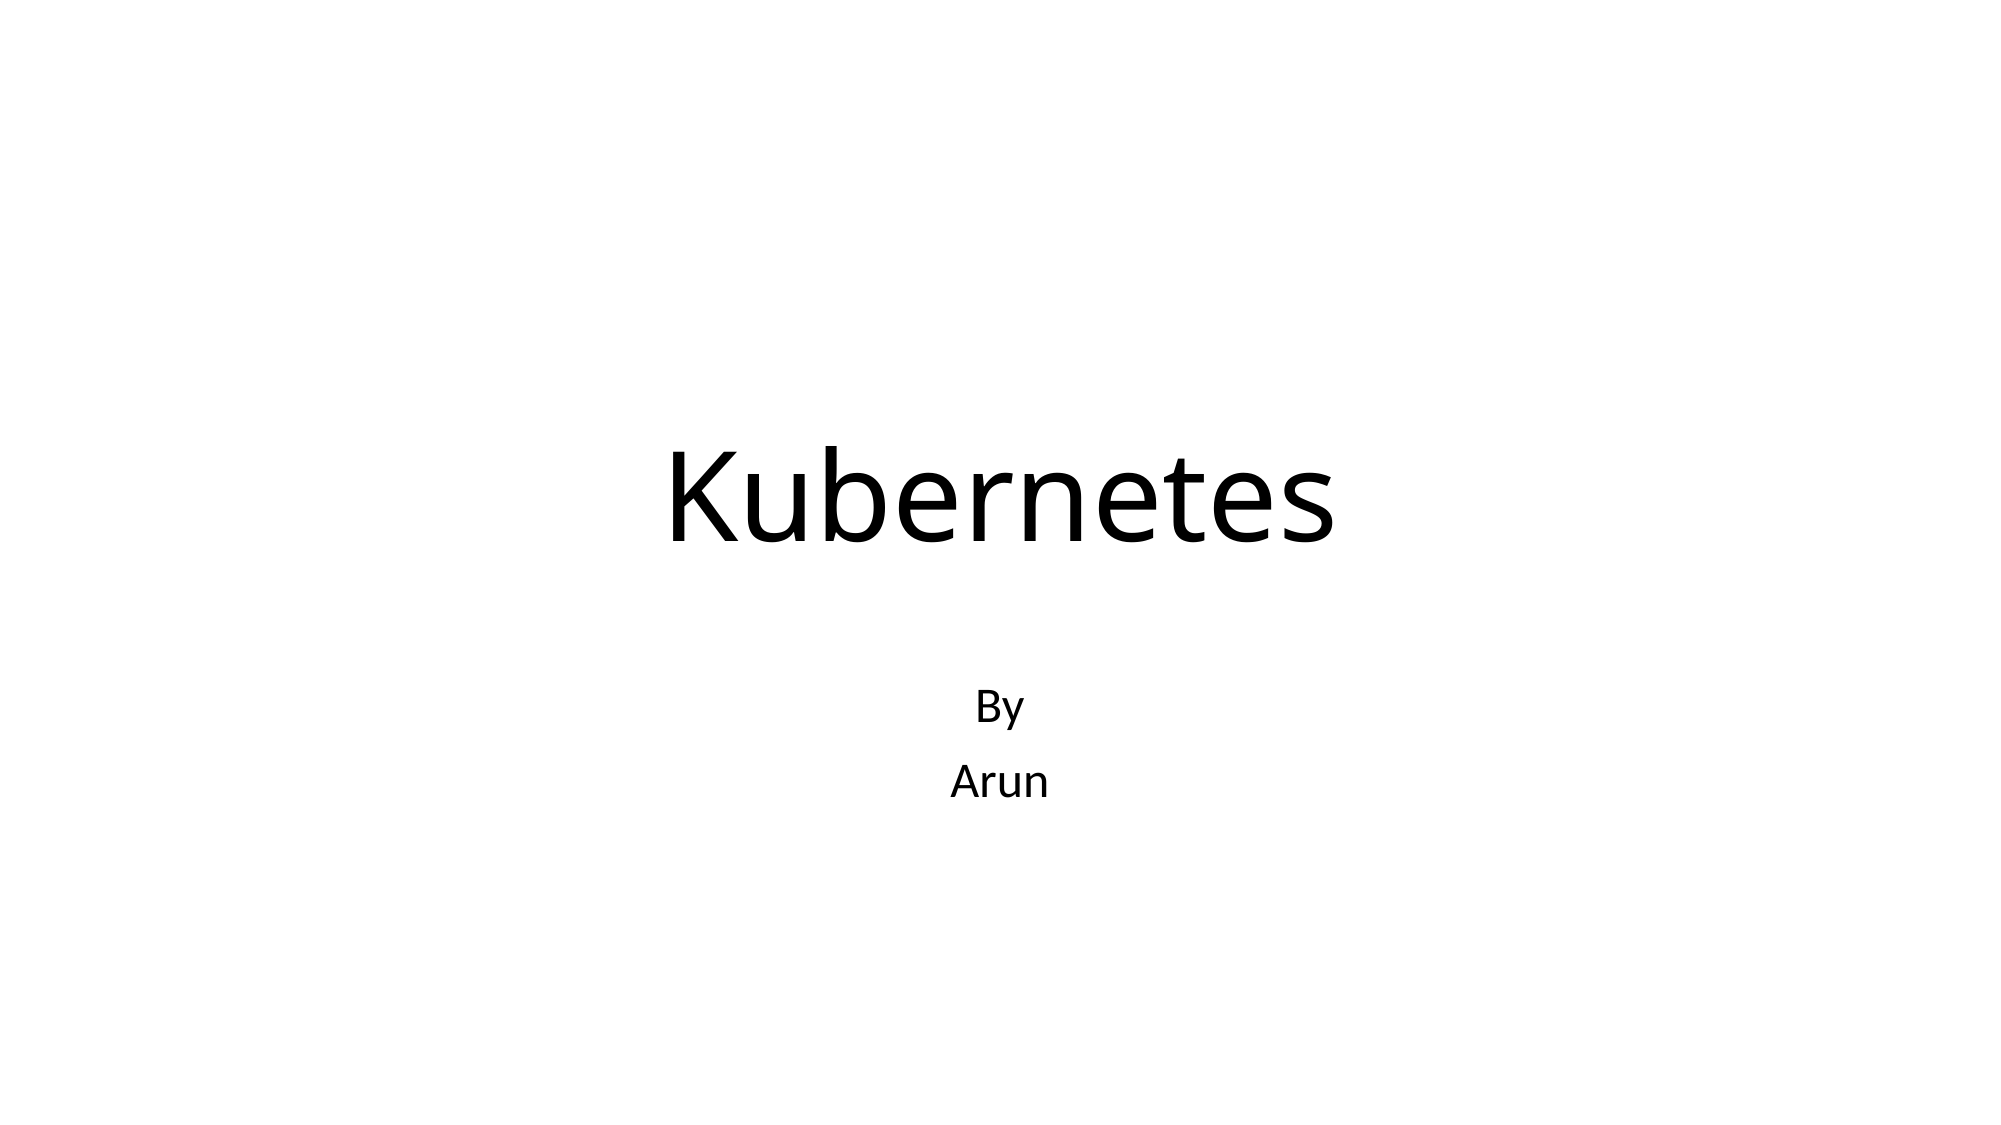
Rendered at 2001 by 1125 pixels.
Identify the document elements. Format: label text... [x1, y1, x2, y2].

title Kubernetes [249, 184, 1750, 576]
subtitle By Arun [249, 590, 1750, 863]
